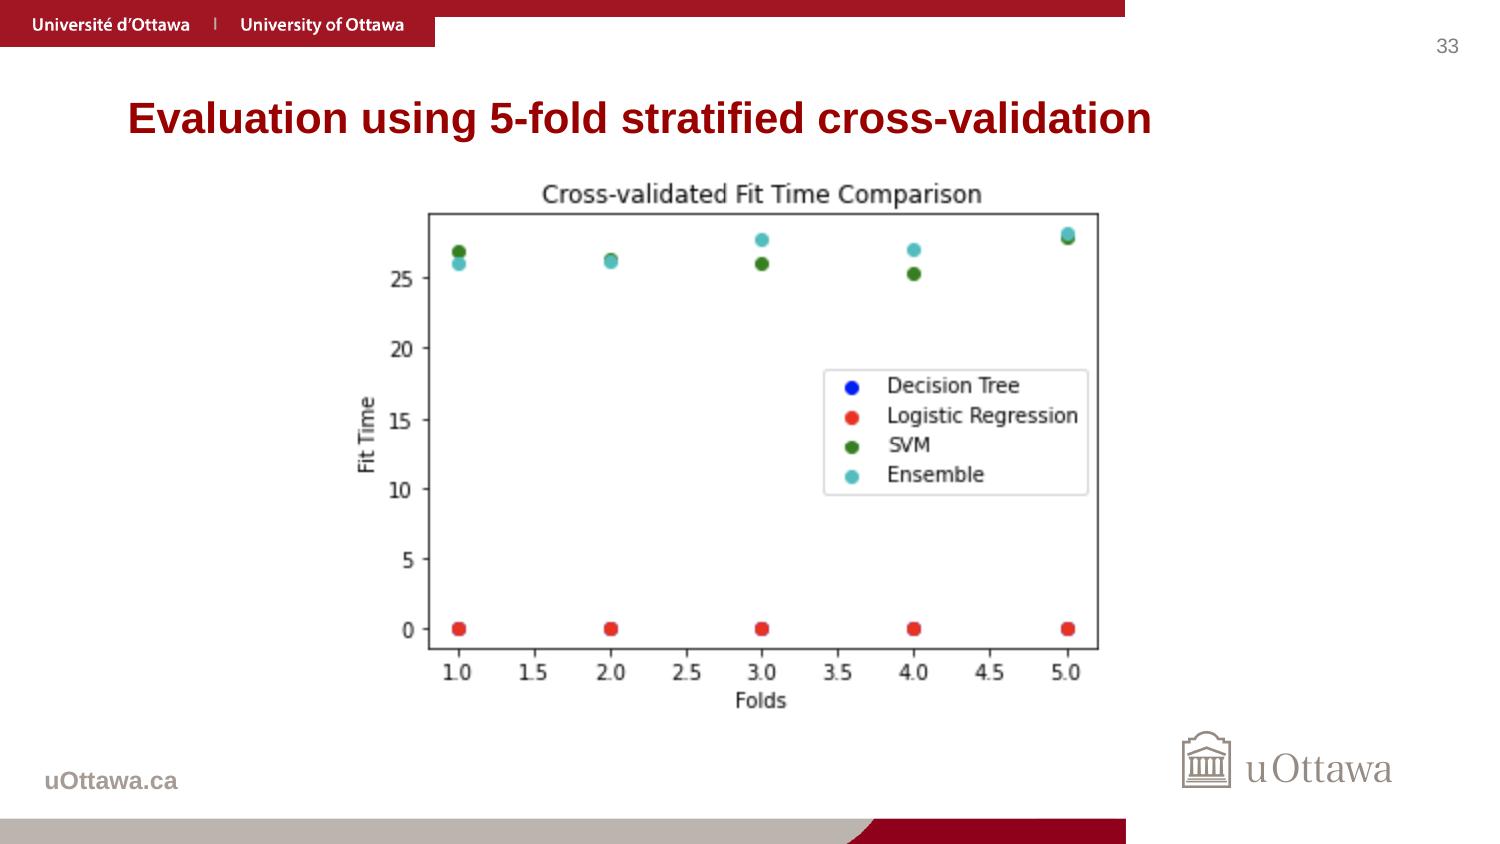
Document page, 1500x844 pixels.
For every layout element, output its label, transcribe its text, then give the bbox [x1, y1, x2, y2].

picture [350, 172, 1100, 715]
title Evaluation using 5-fold stratified cross-validation [112, 59, 1188, 172]
picture [1182, 731, 1392, 788]
picture [0, 0, 1125, 47]
picture [0, 819, 1126, 844]
